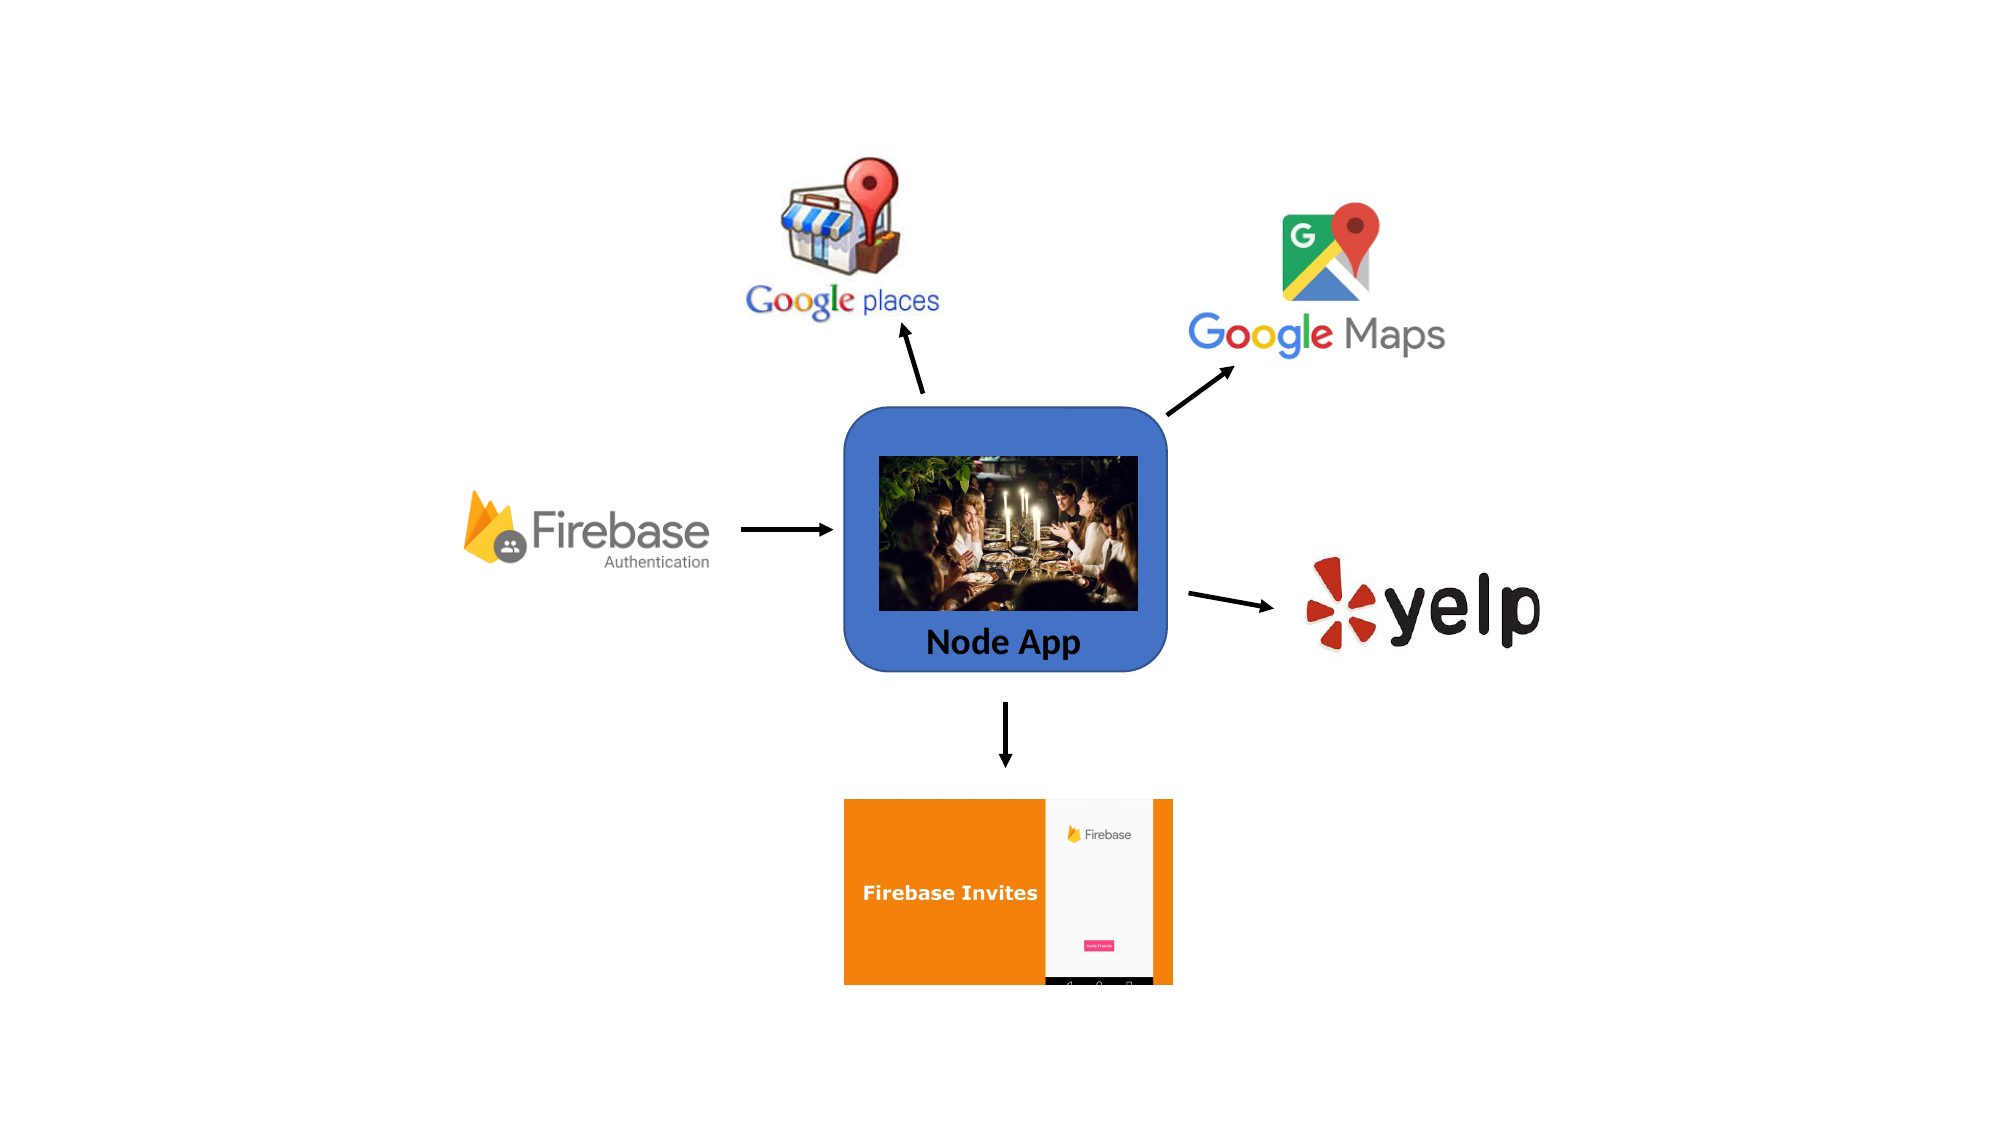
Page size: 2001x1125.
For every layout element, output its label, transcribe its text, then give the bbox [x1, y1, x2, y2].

picture [413, 450, 760, 607]
picture [1166, 200, 1482, 374]
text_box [1166, 365, 1235, 416]
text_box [1188, 593, 1274, 609]
picture [740, 149, 948, 331]
text_box [843, 406, 1168, 673]
picture [843, 799, 1173, 985]
picture [879, 456, 1138, 611]
picture [1302, 553, 1548, 664]
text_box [901, 322, 923, 394]
text_box Node App [911, 611, 1097, 670]
